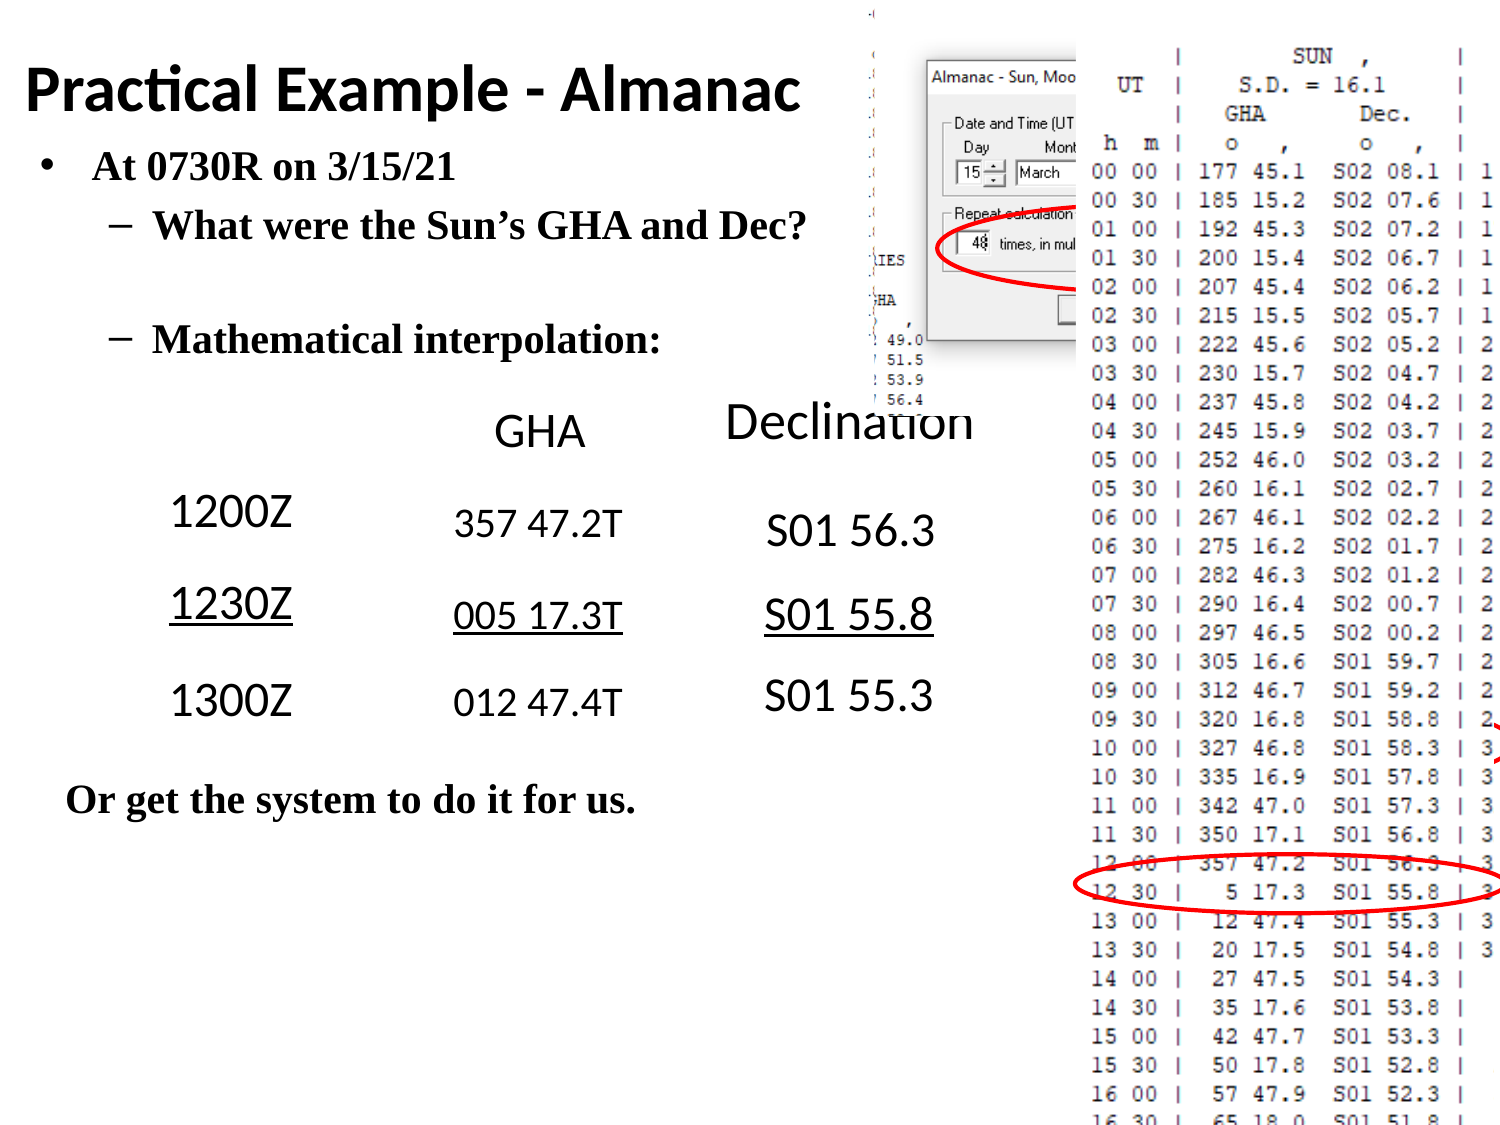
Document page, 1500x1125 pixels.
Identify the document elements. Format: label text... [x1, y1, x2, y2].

text_box 012 47.4T [438, 666, 639, 742]
text_box S01 55.8 [748, 574, 949, 650]
text_box 1230Z [130, 561, 331, 637]
text_box Declination [699, 377, 1002, 453]
text_box 1200Z [130, 470, 331, 546]
text_box 005 17.3T [438, 579, 639, 655]
text_box S01 55.3 [748, 654, 949, 730]
text_box 1300Z [130, 659, 331, 735]
picture [868, 0, 1500, 1125]
text_box GHA [413, 389, 667, 465]
subtitle Practical Example - Almanac [10, 37, 863, 138]
list At 0730R on 3/15/21 What were the Sun’s GHA and Dec? Mathematical interpolation: [24, 130, 869, 370]
text_box Or get the system to do it for us. [50, 763, 1002, 839]
text_box S01 56.3 [750, 489, 951, 565]
text_box 357 47.2T [438, 487, 639, 563]
